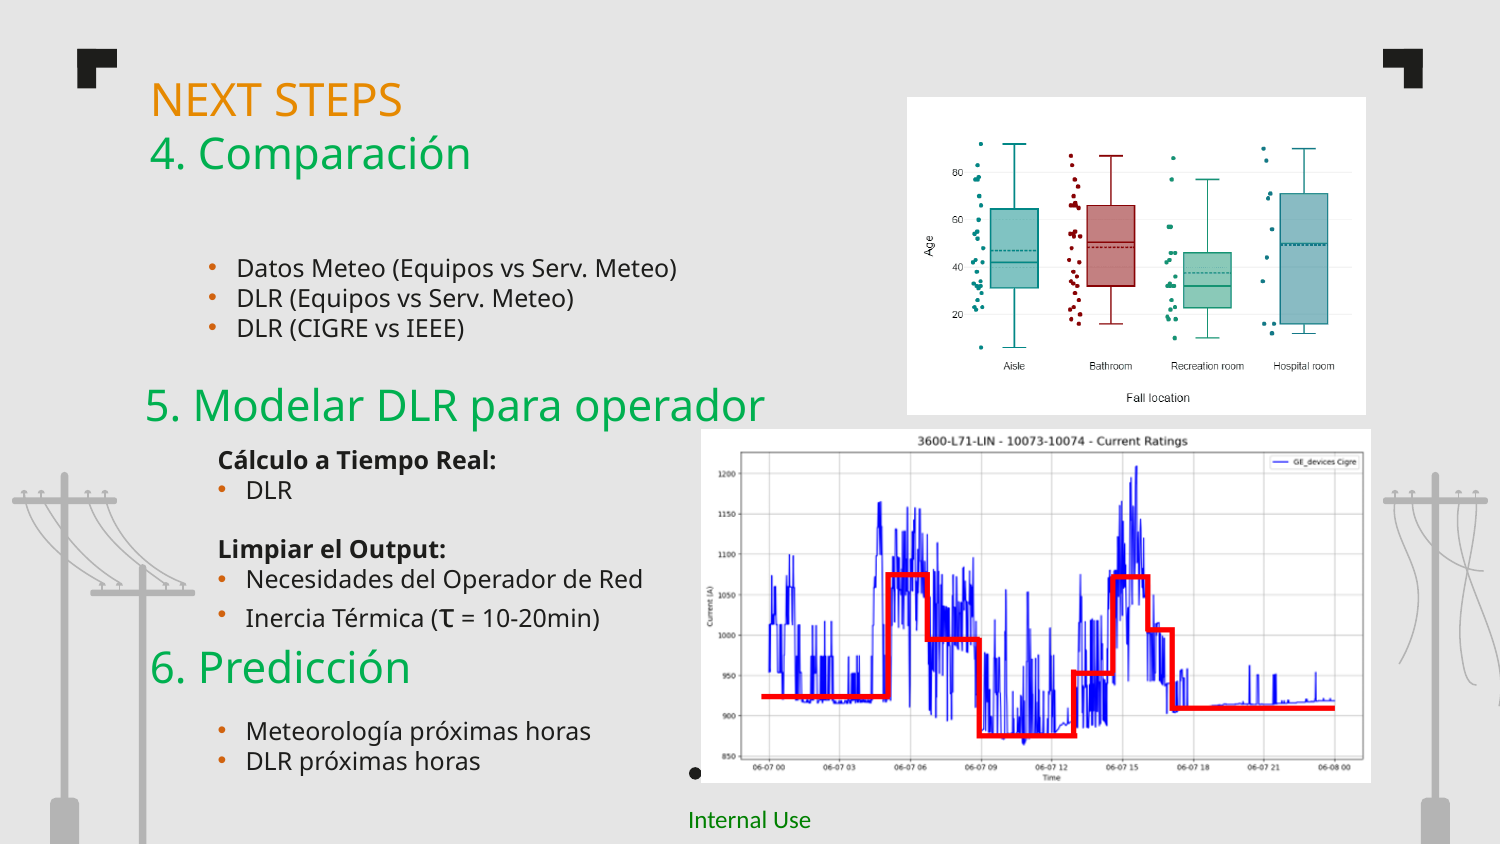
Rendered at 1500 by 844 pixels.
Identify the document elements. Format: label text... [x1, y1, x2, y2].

picture [701, 428, 1371, 783]
subtitle Cálculo a Tiempo Real: DLR Limpiar el Output: Necesidades del Operador de Red Inercia Térmica (τ = 10-20min) [202, 445, 696, 632]
subtitle 4. Comparación [134, 118, 901, 194]
picture [906, 97, 1366, 415]
text_box Meteorología próximas horas DLR próximas horas [202, 670, 702, 844]
text_box 6. Predicción [134, 632, 696, 708]
title NEXT STEPS [134, 55, 1399, 150]
subtitle Datos Meteo (Equipos vs Serv. Meteo) DLR (Equipos vs Serv. Meteo) DLR (CIGRE vs IEEE) [193, 237, 725, 369]
text_box 5. Modelar DLR para operador [129, 369, 1013, 445]
